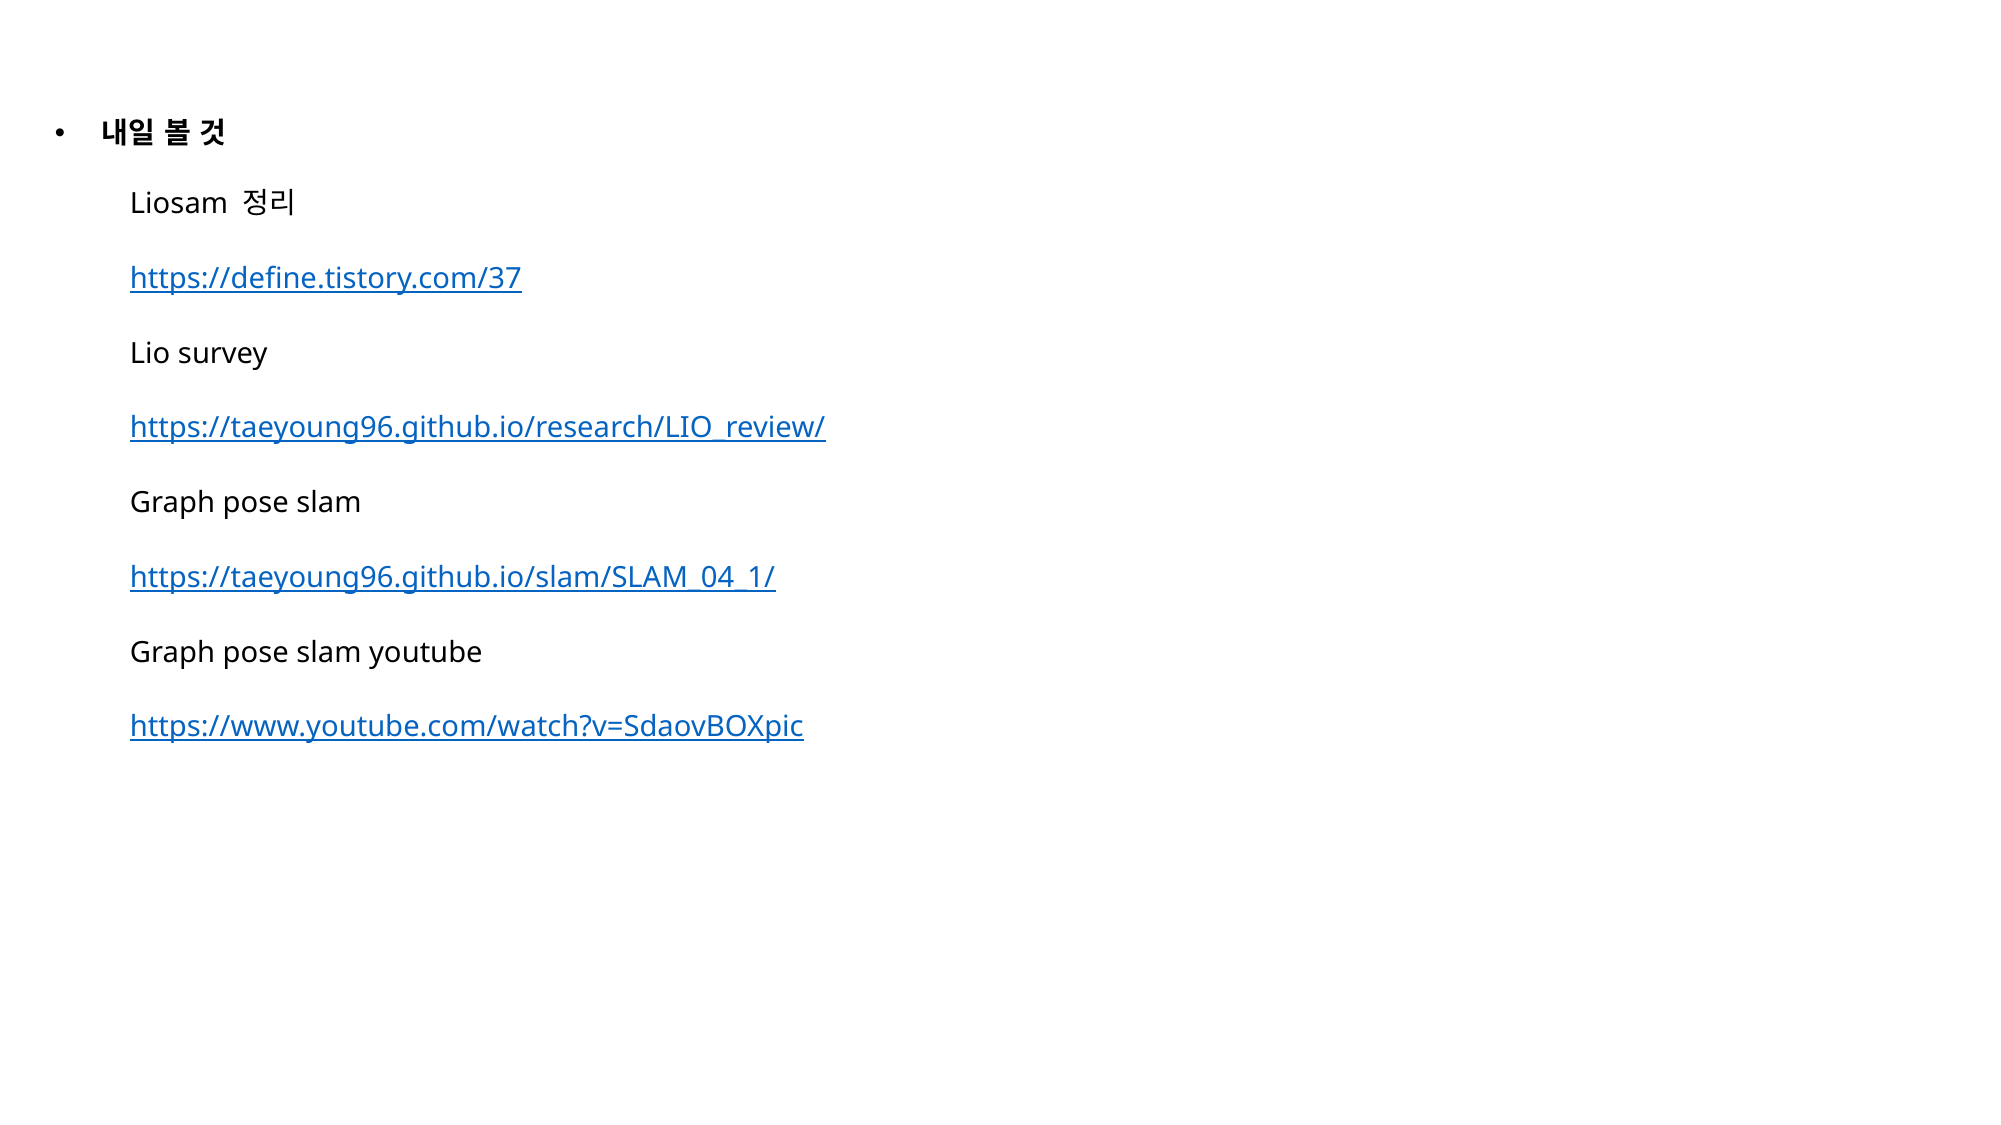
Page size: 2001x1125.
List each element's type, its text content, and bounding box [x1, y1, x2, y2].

text_box 내일 볼 것 Liosam 정리 https://define.tistory.com/37 Lio survey https://taeyoung96.github.io/research/LIO_review/ Graph pose slam https://taeyoung96.github.io/slam/SLAM_04_1/ Graph pose slam youtube https://www.youtube.com/watch?v=SdaovBOXpic [39, 22, 2000, 875]
